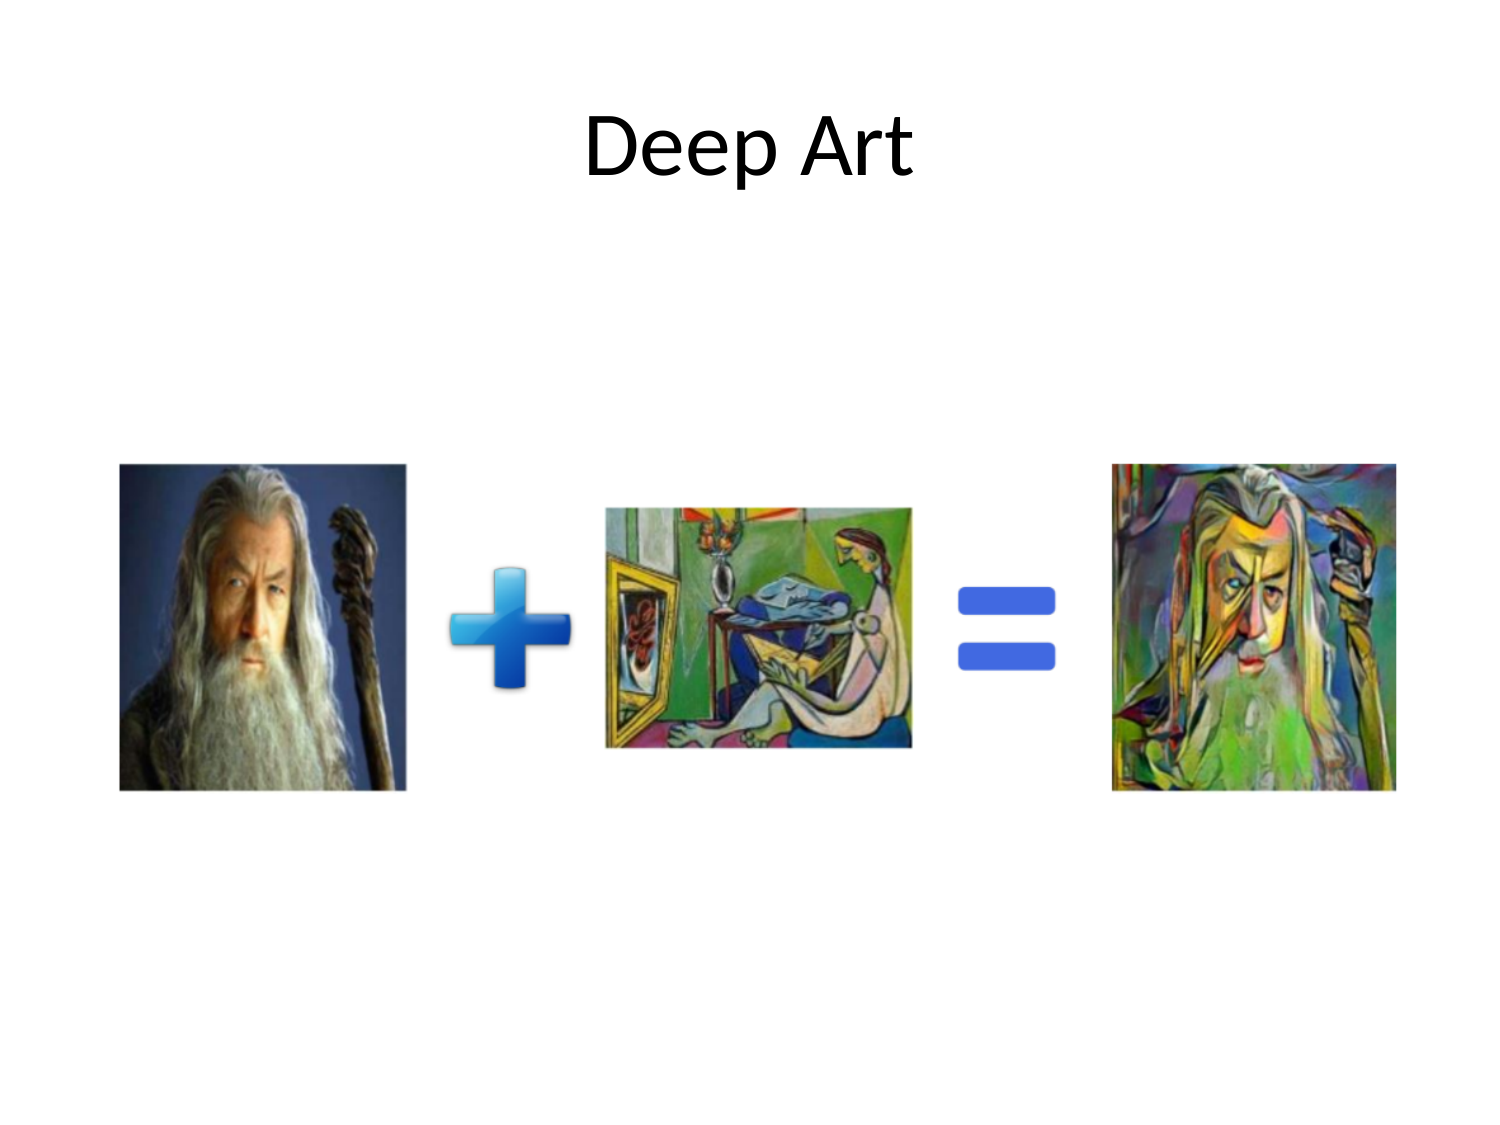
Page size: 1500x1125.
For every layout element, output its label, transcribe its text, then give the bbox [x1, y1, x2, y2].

title Deep Art [75, 45, 1425, 233]
picture [40, 364, 1457, 866]
